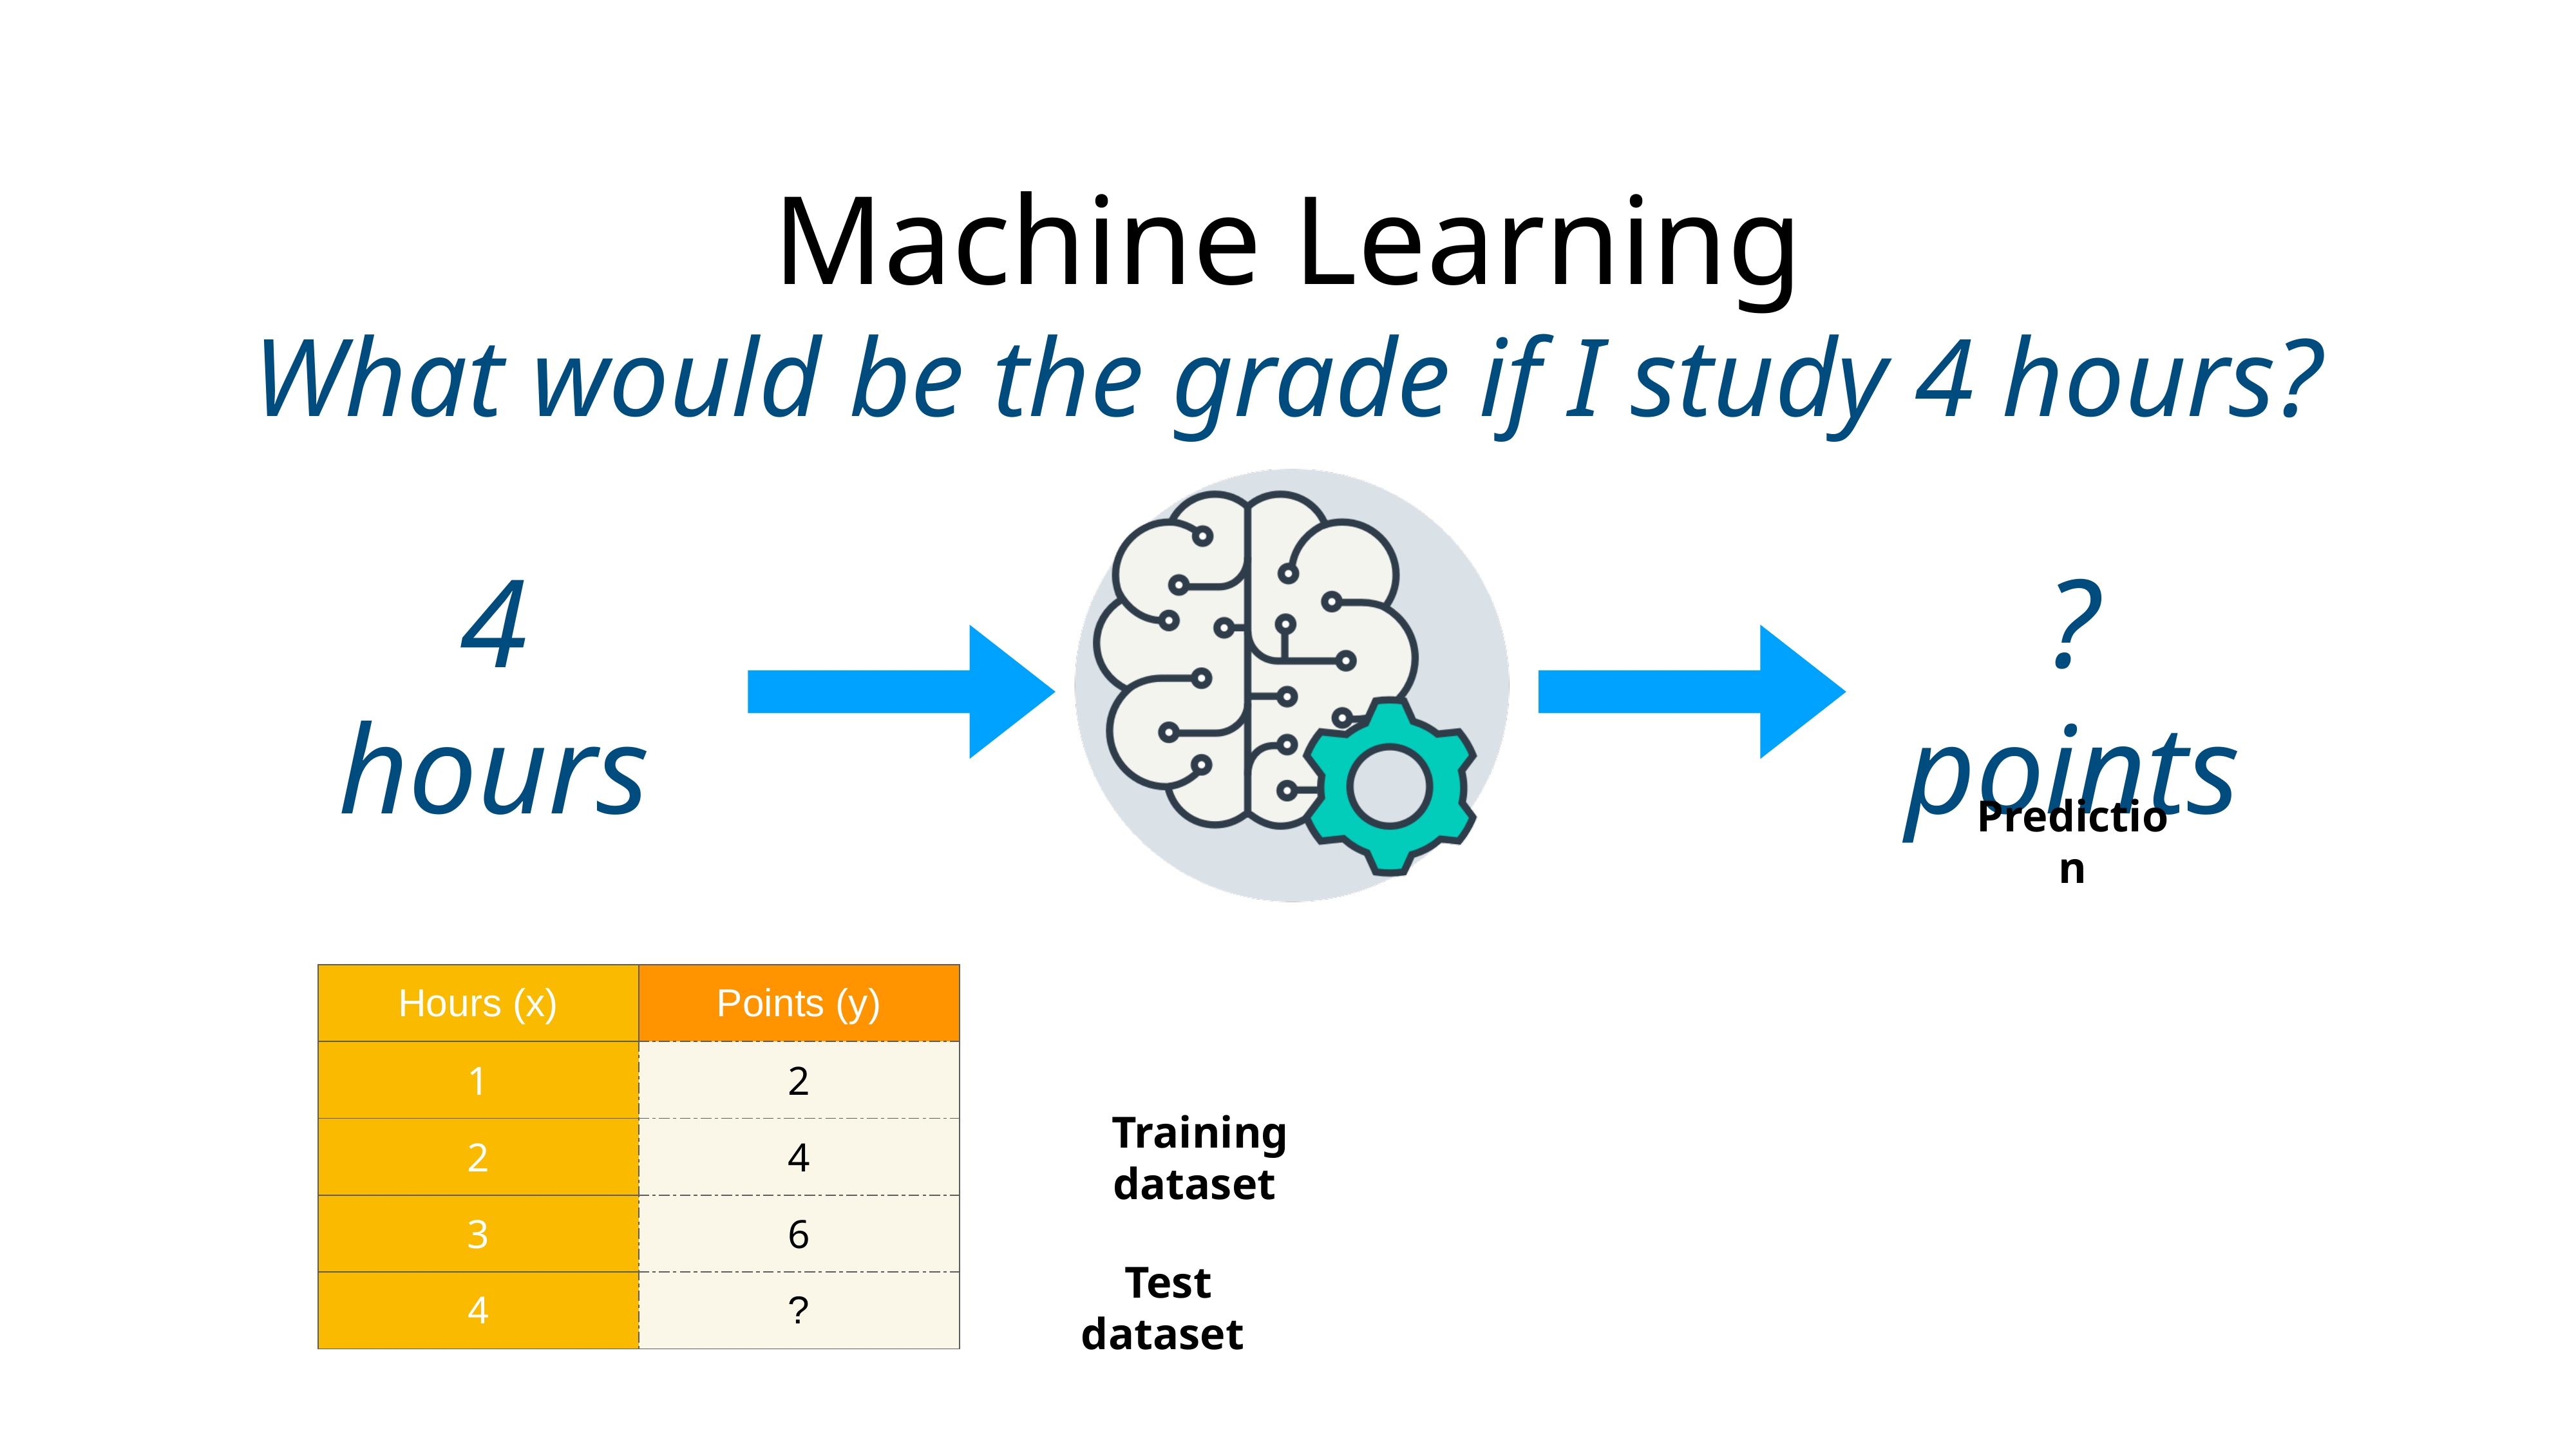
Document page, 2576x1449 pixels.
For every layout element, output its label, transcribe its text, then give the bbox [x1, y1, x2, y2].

text_box Test dataset [1023, 1273, 1302, 1340]
picture [1044, 455, 1543, 926]
text_box Prediction [1960, 807, 2186, 873]
table_cell 2 [319, 1119, 639, 1195]
text_box ? points [1891, 615, 2254, 769]
text_box [1546, 625, 1846, 759]
table_cell 4 [639, 1119, 959, 1195]
table_cell 6 [639, 1195, 959, 1272]
text_box [748, 625, 1040, 759]
table_cell 1 [319, 1042, 639, 1118]
table_cell 2 [639, 1041, 959, 1119]
table_cell ? [639, 1272, 959, 1349]
table_cell 4 [319, 1273, 639, 1349]
text_box Training dataset [1016, 1123, 1374, 1190]
title Machine Learning What would be the grade if I study 4 hours? [121, 146, 2455, 454]
table_header Hours (x) [319, 965, 638, 1041]
table_header Points (y) [639, 965, 959, 1041]
text_box 4 hours [312, 615, 676, 769]
table_cell 3 [319, 1196, 639, 1271]
